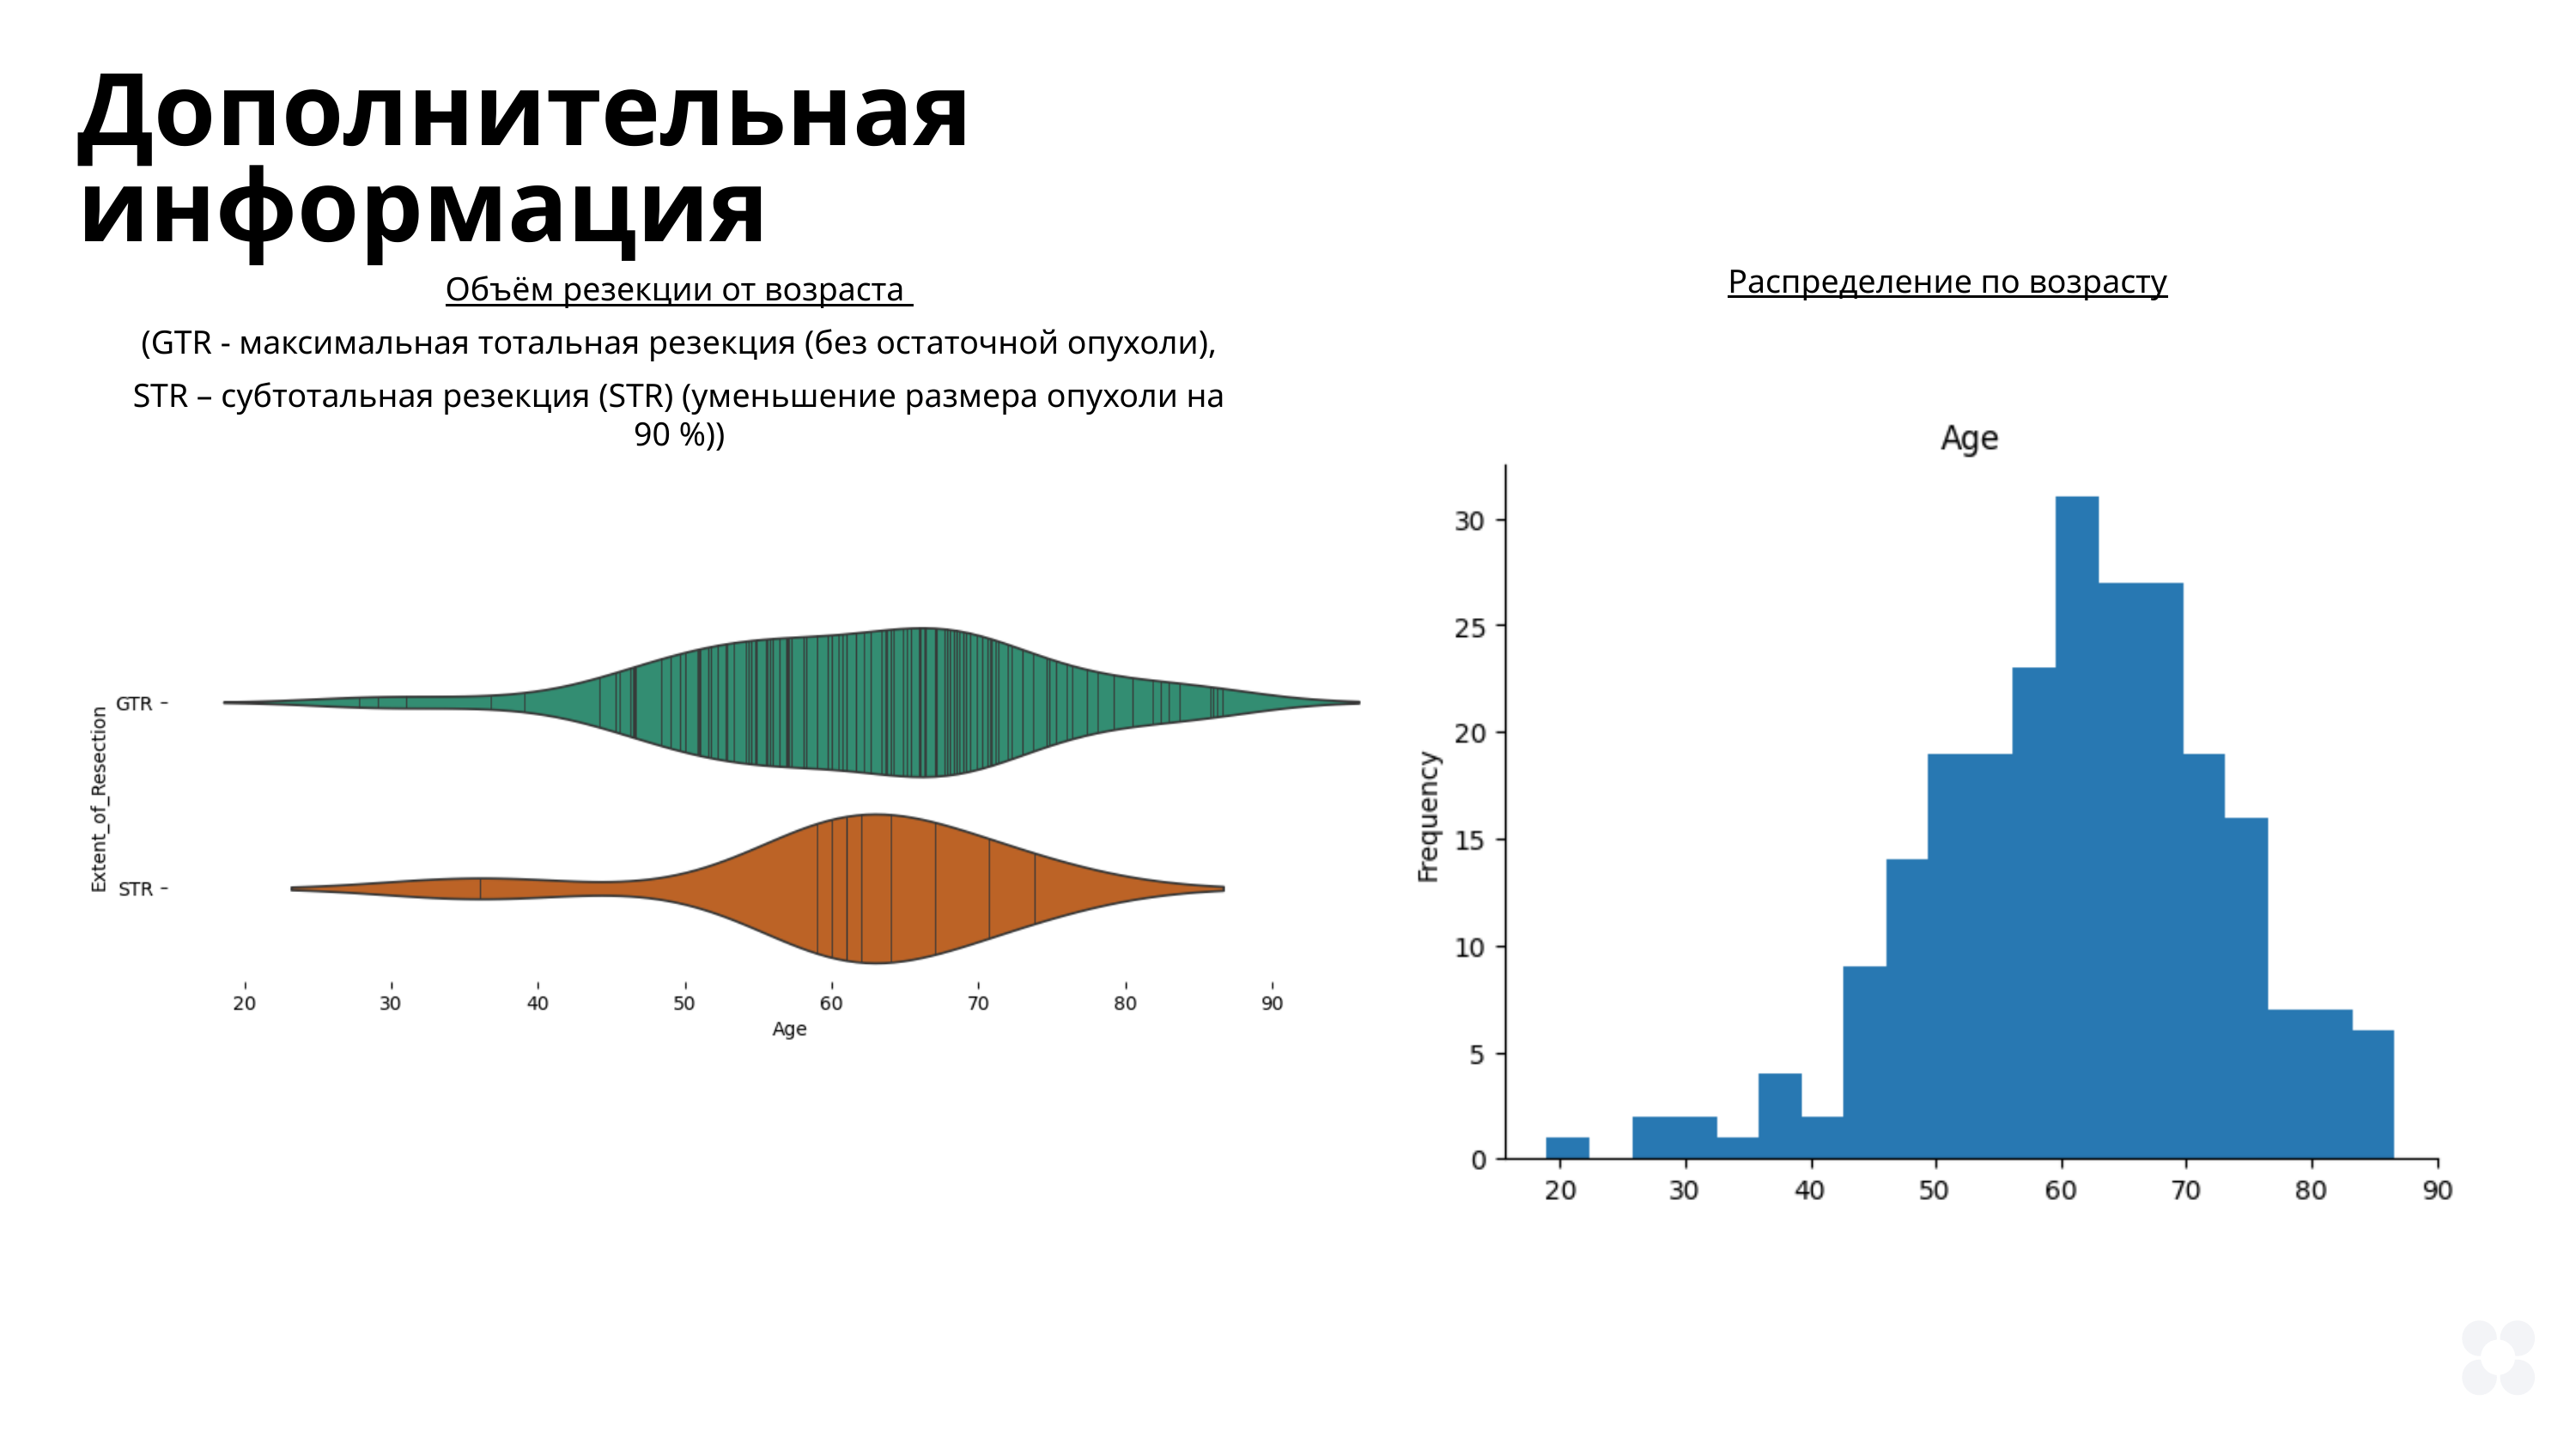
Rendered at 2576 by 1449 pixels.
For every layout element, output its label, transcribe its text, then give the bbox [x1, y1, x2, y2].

text_box Распределение по возрасту [1443, 261, 2466, 345]
picture [77, 602, 1385, 1047]
picture [1406, 409, 2466, 1211]
text_box Дополнительная информация [77, 69, 1565, 172]
text_box Объём резекции от возраста (GTR - максимальная тотальная резекция (без остаточной опухоли), STR – субтотальная резекция (STR) (уменьшение размера опухоли на 90 %)) [110, 269, 1261, 469]
